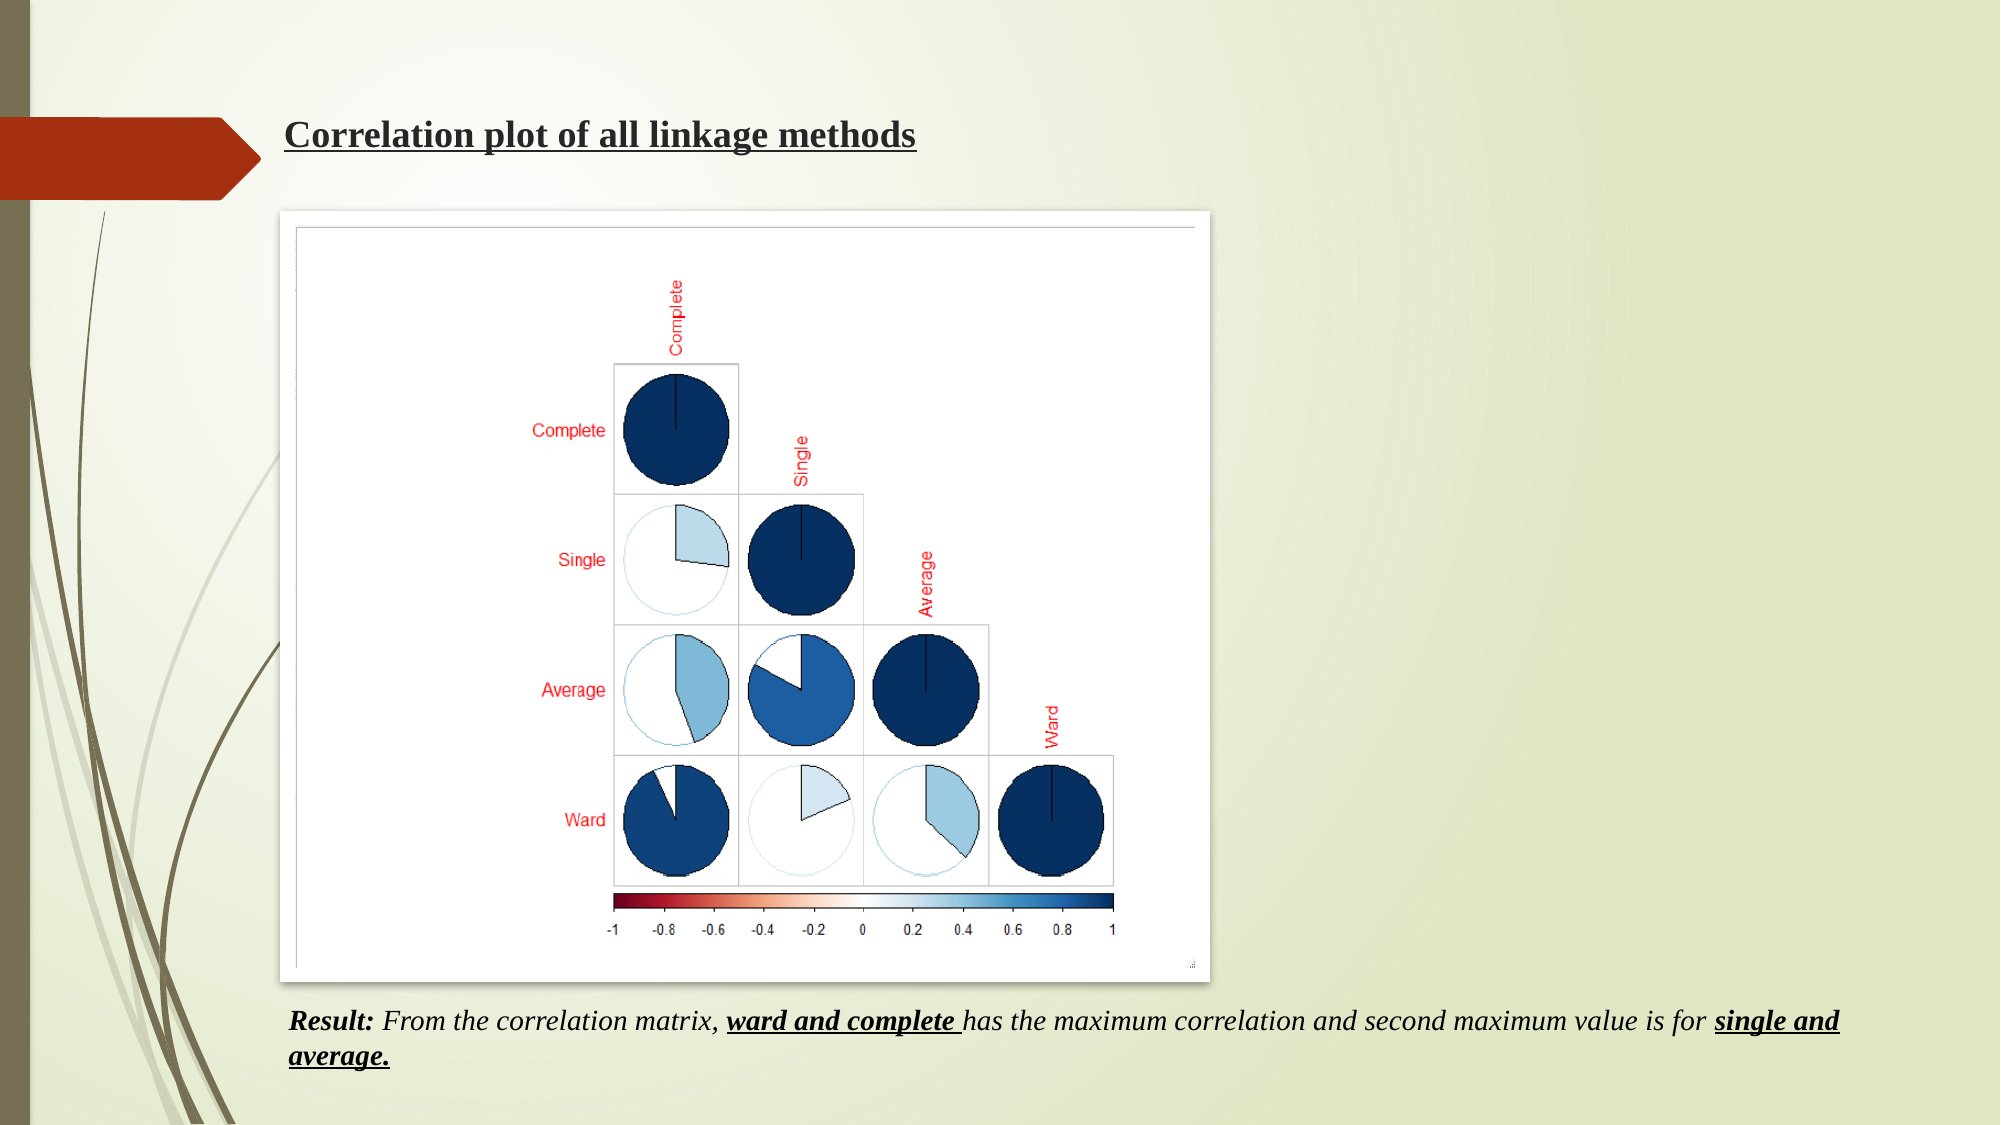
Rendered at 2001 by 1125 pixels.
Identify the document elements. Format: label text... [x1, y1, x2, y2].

text_box Result: From the correlation matrix, ward and complete has the maximum correlation and second maximum value is for single and average. [273, 994, 1950, 1114]
title Correlation plot of all linkage methods [269, 101, 1731, 209]
picture [294, 224, 1196, 968]
